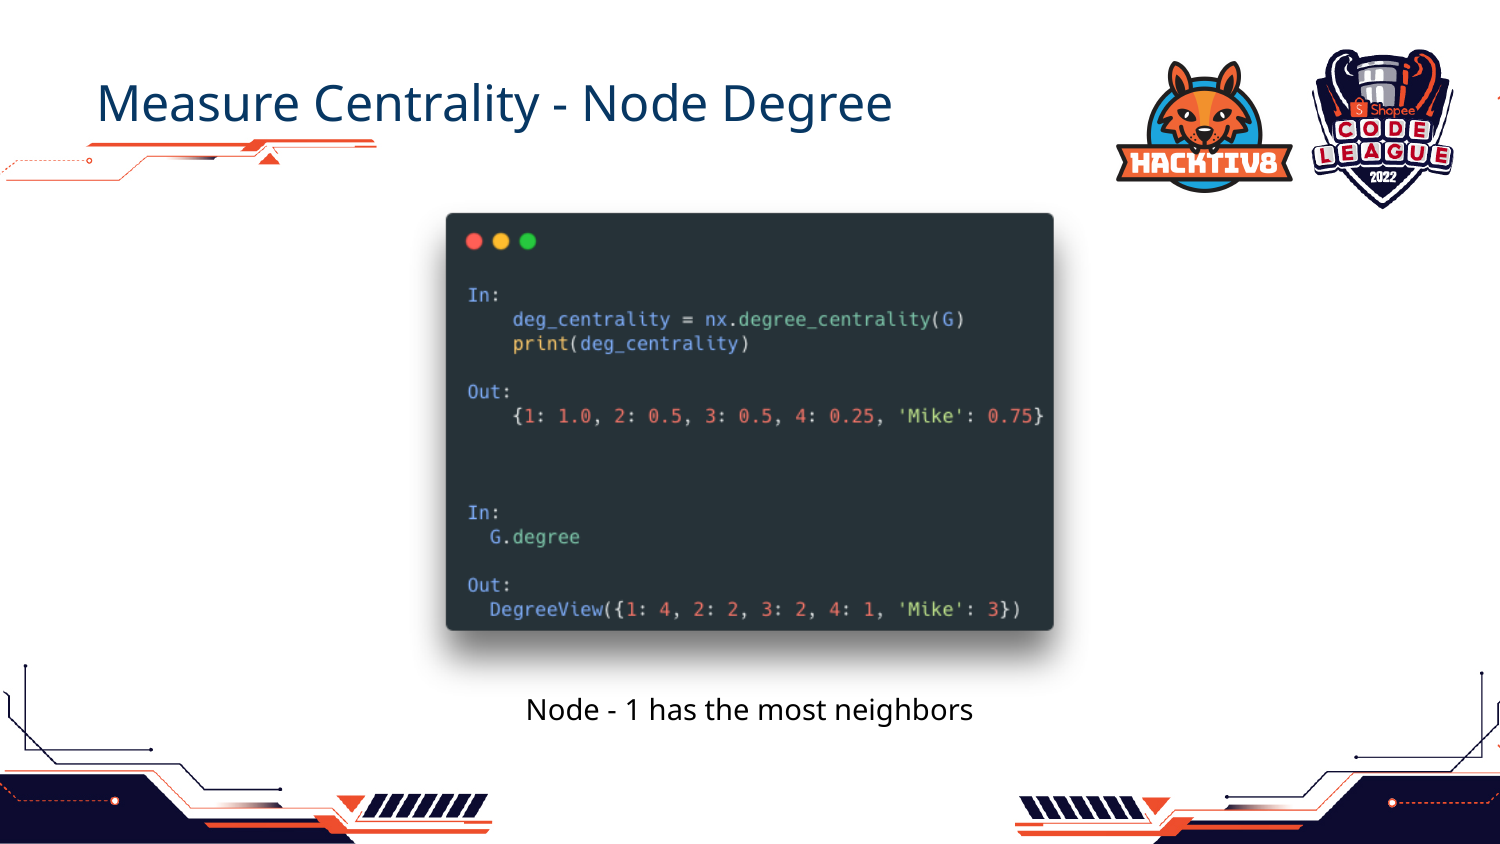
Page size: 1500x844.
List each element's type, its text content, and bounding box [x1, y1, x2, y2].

text_box Node - 1 has the most neighbors [503, 713, 996, 742]
picture [0, 0, 1500, 844]
text_box Measure Centrality - Node Degree [81, 56, 960, 147]
